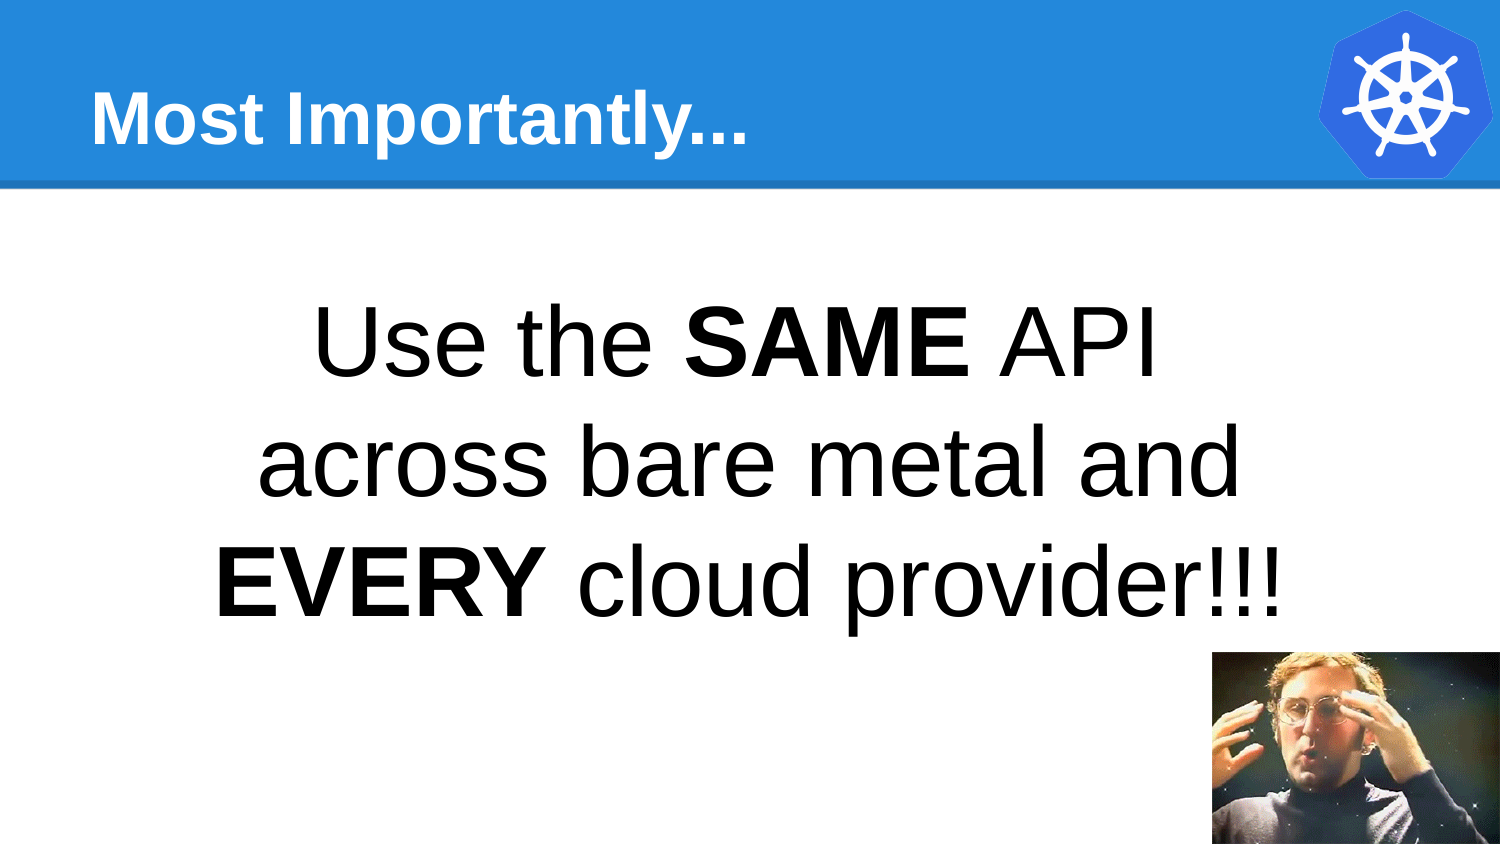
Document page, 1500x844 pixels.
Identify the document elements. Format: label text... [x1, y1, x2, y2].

title Most Importantly... [75, 33, 1425, 175]
picture [1318, 7, 1494, 182]
list Use the SAME API across bare metal and EVERY cloud provider!!! [75, 261, 1425, 663]
picture [1211, 651, 1500, 844]
